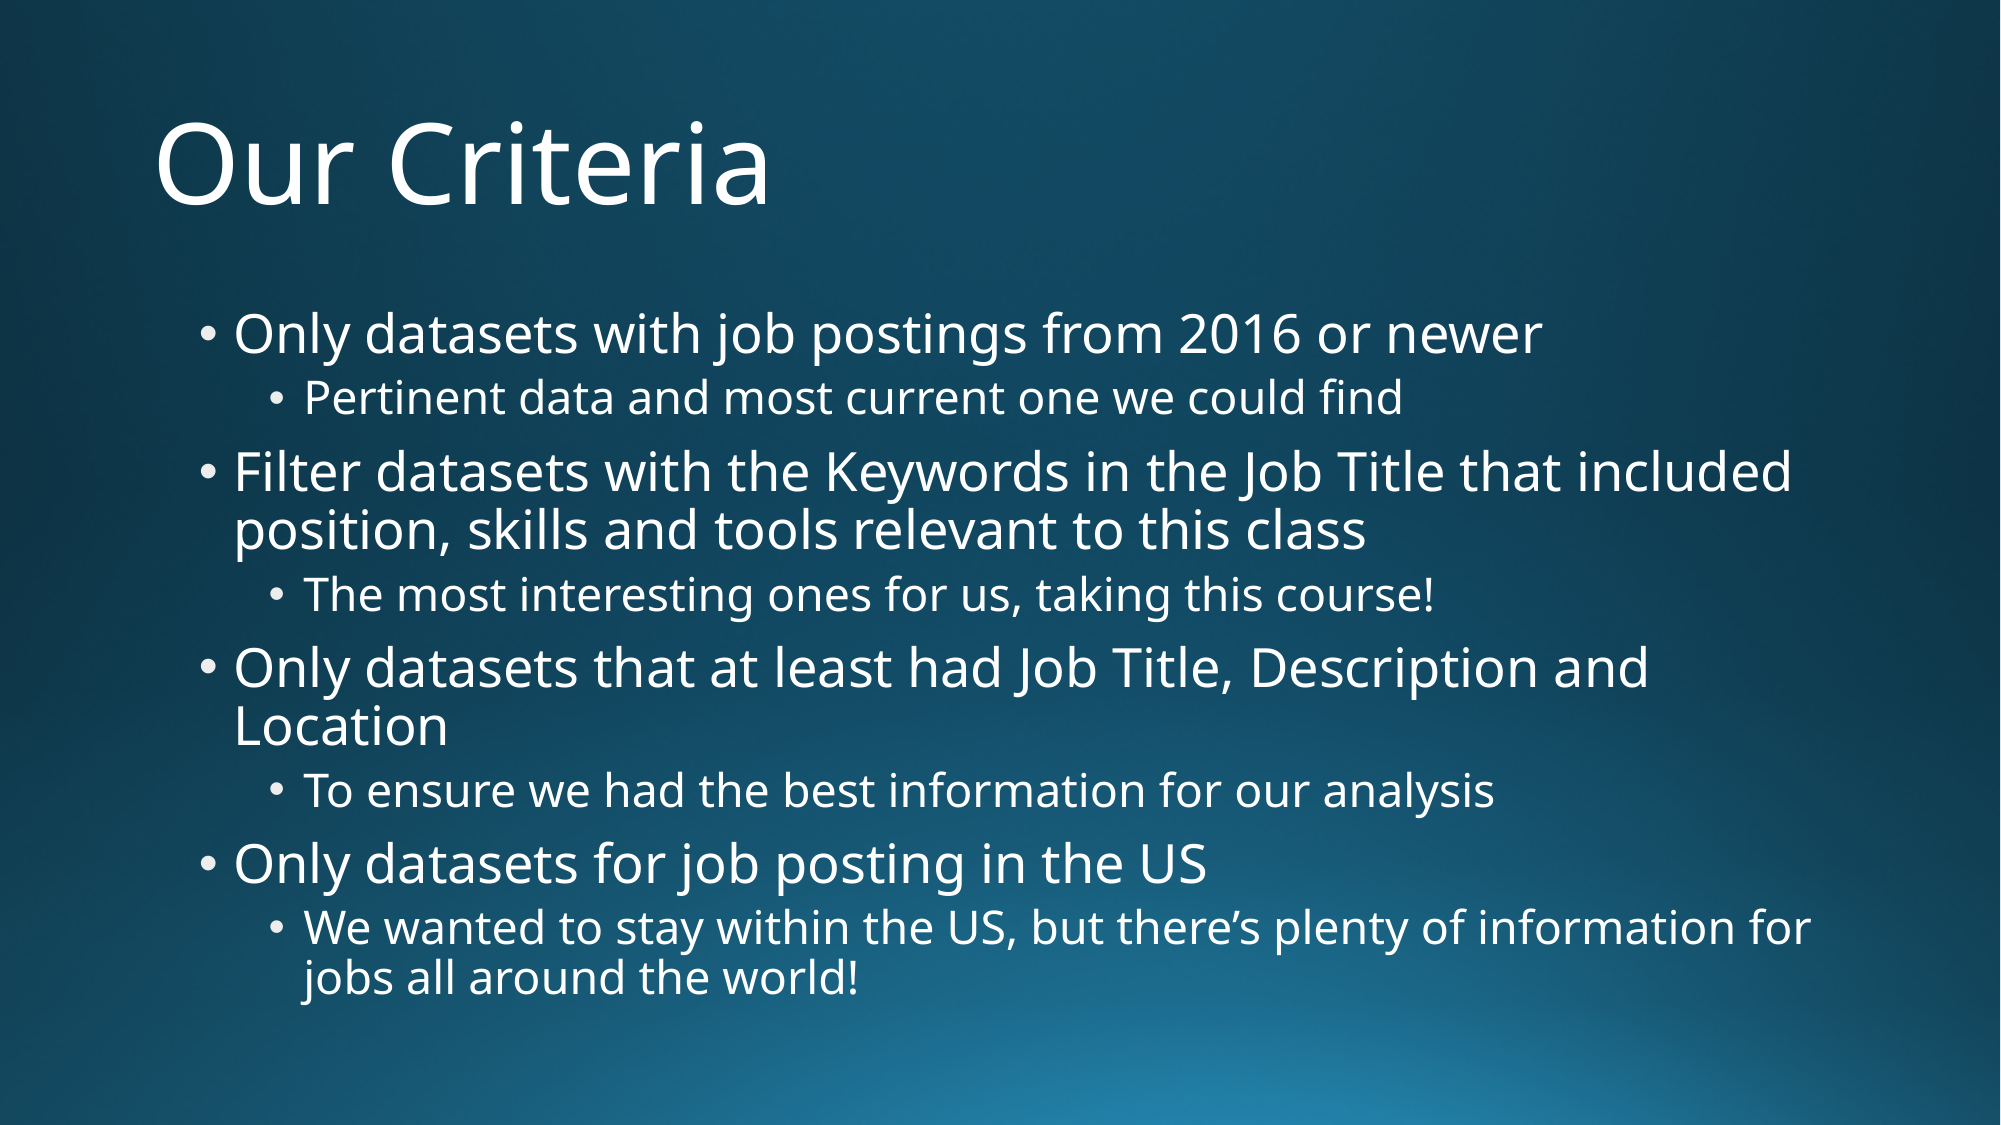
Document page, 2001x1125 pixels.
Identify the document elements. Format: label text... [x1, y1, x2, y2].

list Only datasets with job postings from 2016 or newer Pertinent data and most current one we could find Filter datasets with the Keywords in the Job Title that included position, skills and tools relevant to this class The most interesting ones for us, taking this course! Only datasets that at least had Job Title, Description and Location To ensure we had the best information for our analysis Only datasets for job posting in the US We wanted to stay within the US, but there’s plenty of information for jobs all around the world! [183, 299, 1863, 1014]
picture [0, 0, 2001, 1125]
title Our Criteria [137, 59, 1863, 278]
